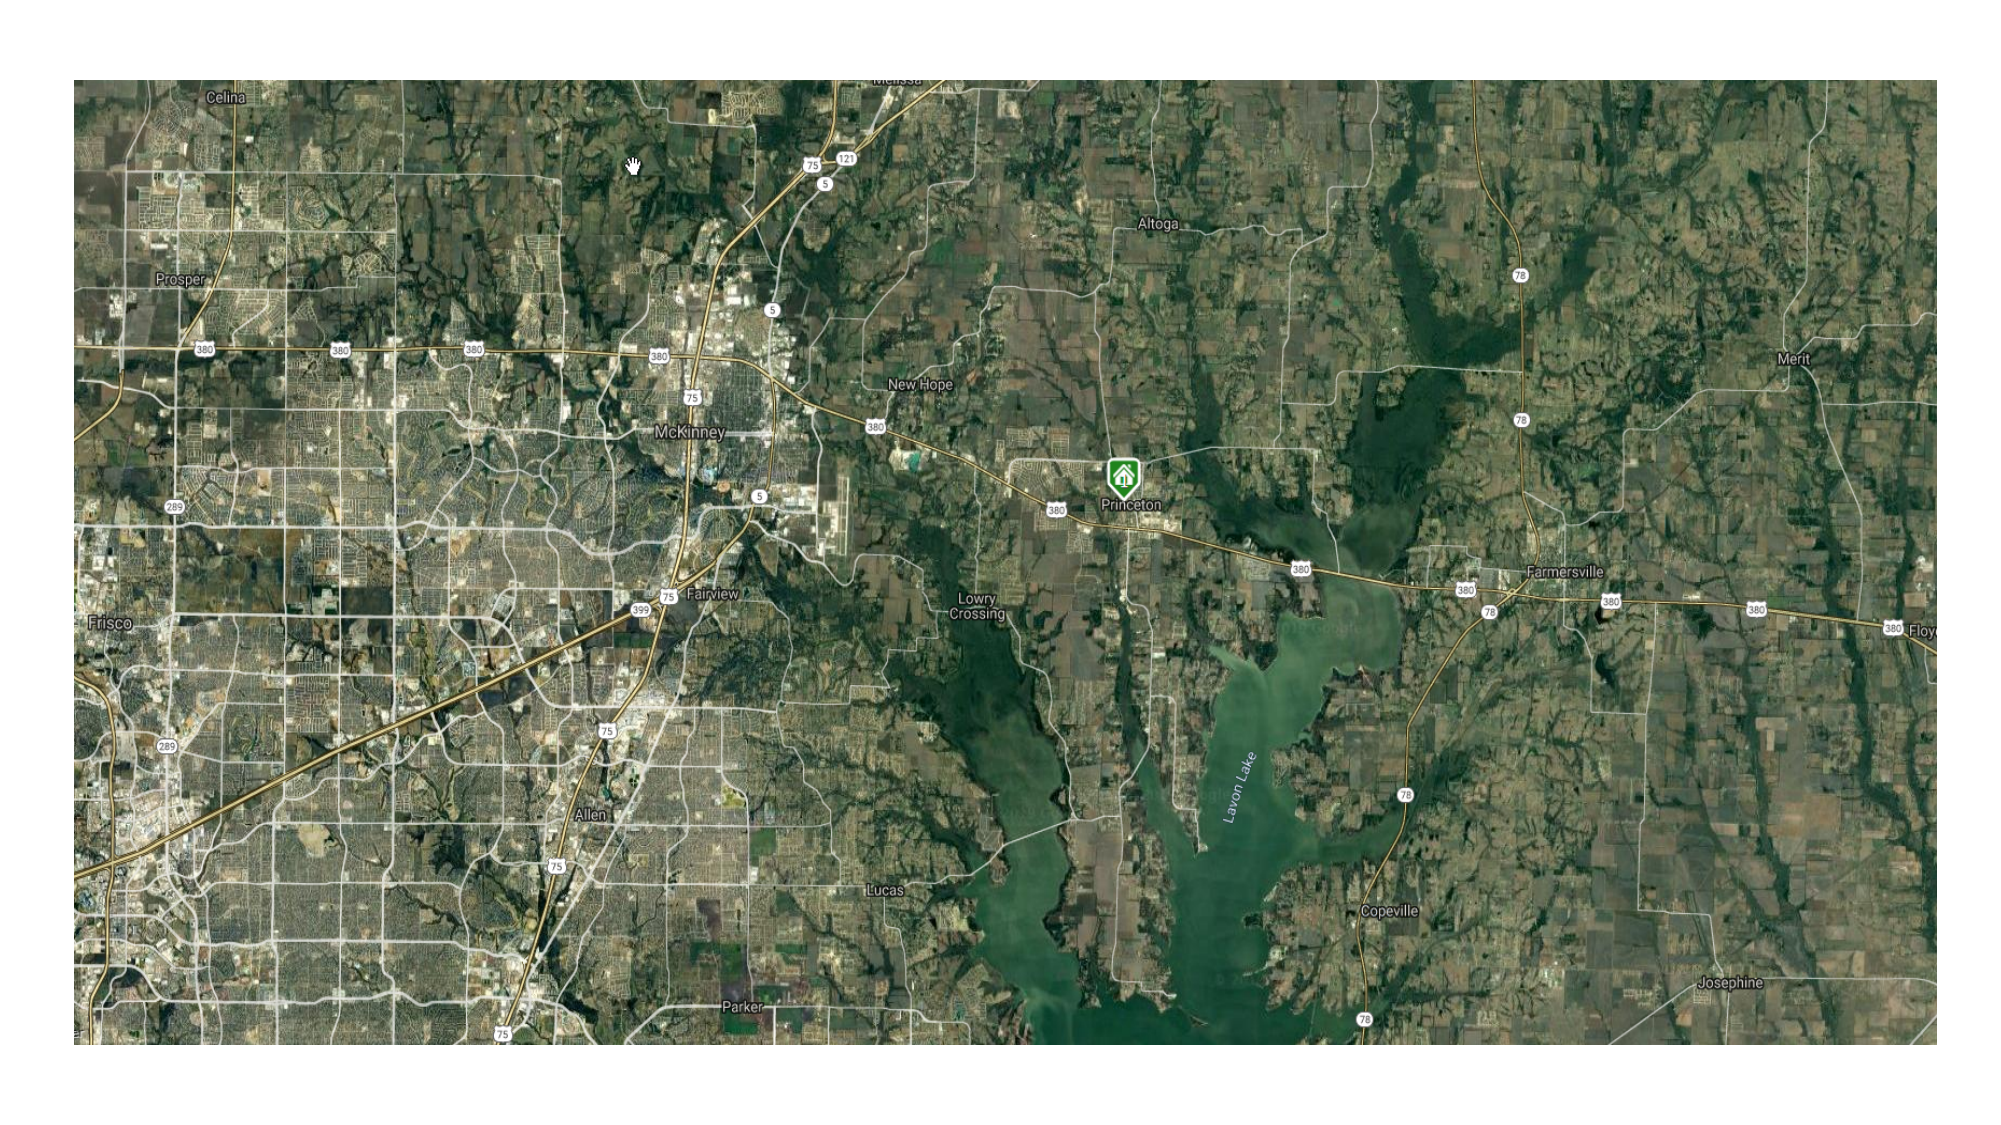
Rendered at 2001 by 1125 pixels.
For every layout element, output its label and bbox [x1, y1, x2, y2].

picture [73, 80, 1937, 1045]
